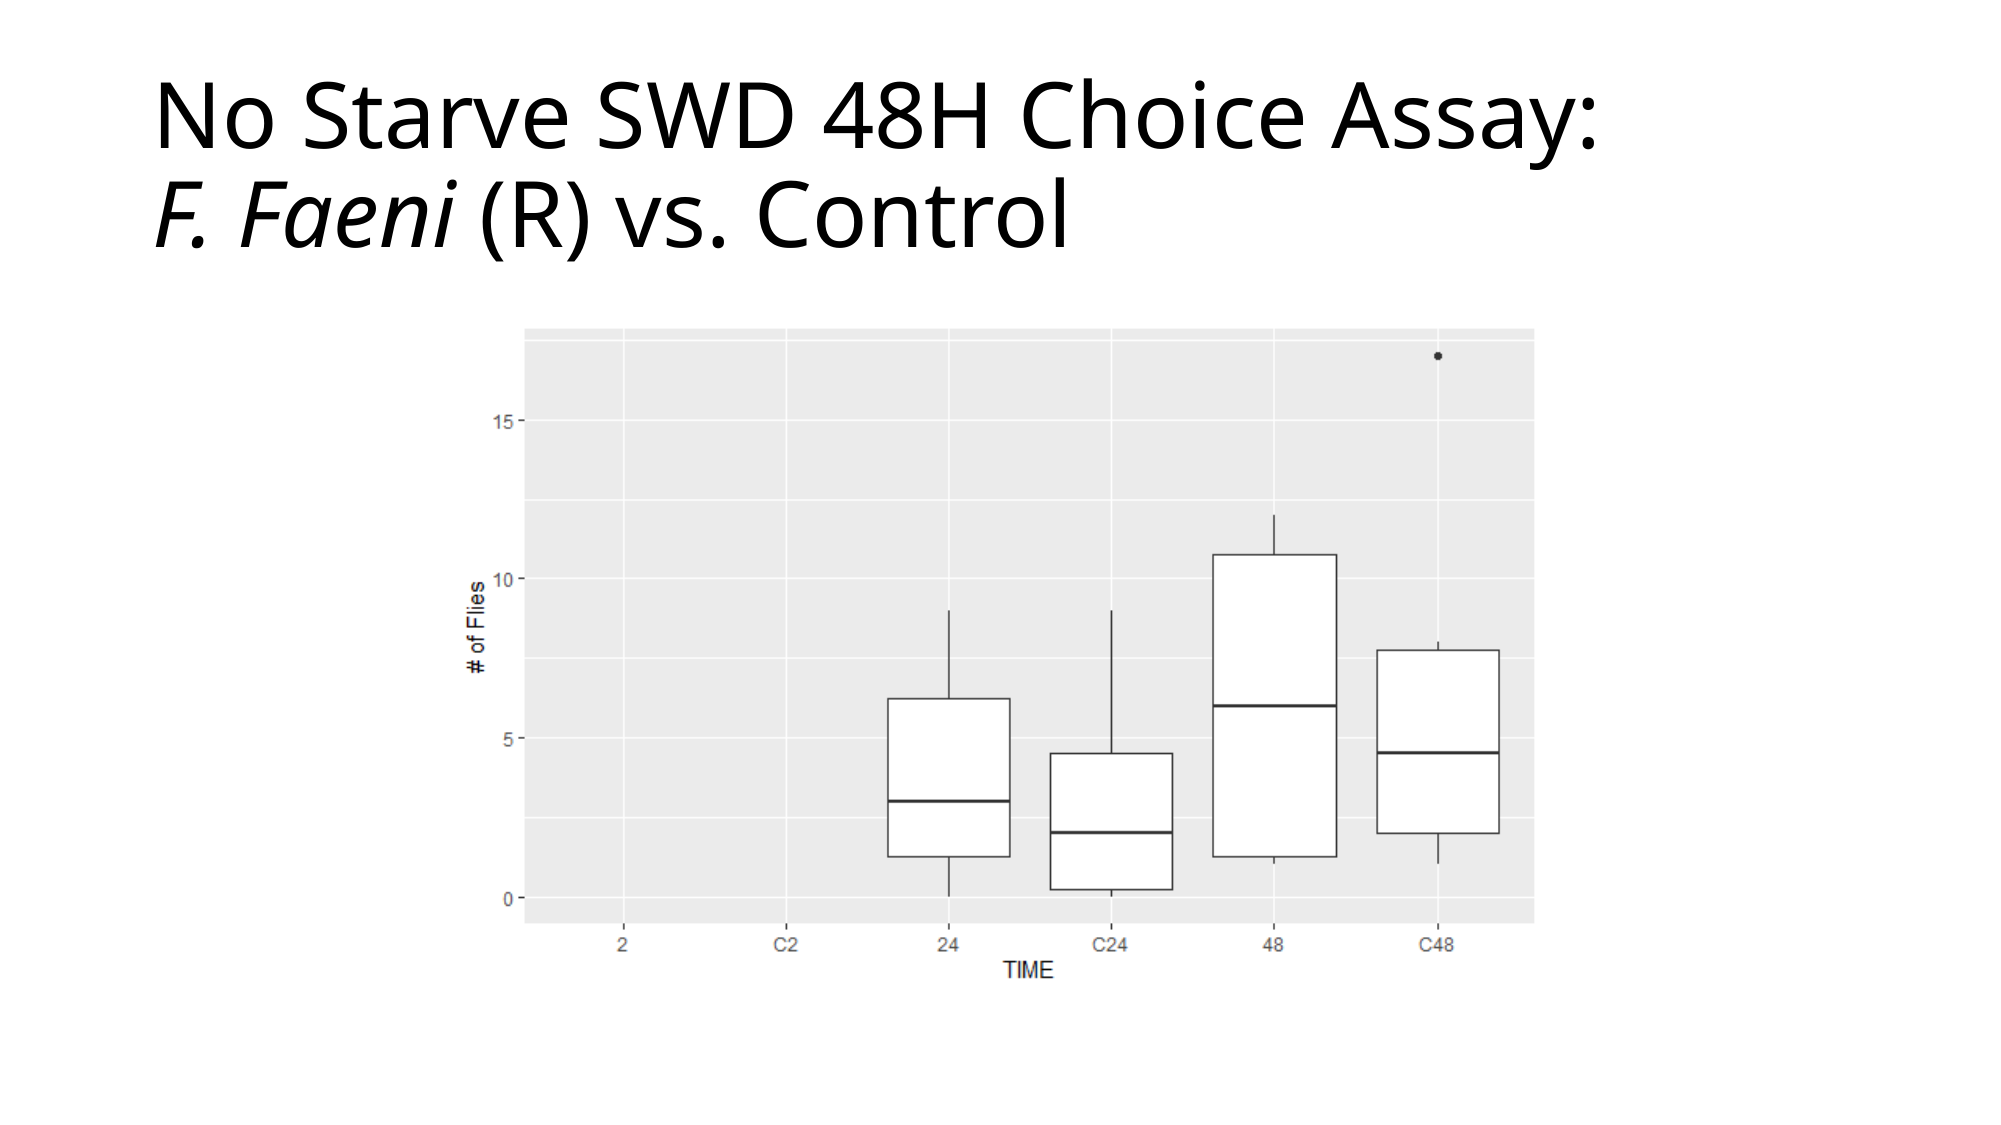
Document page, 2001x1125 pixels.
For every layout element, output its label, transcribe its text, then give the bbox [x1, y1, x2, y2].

title No Starve SWD 48H Choice Assay: F. Faeni (R) vs. Control [137, 59, 1863, 278]
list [453, 318, 1547, 994]
